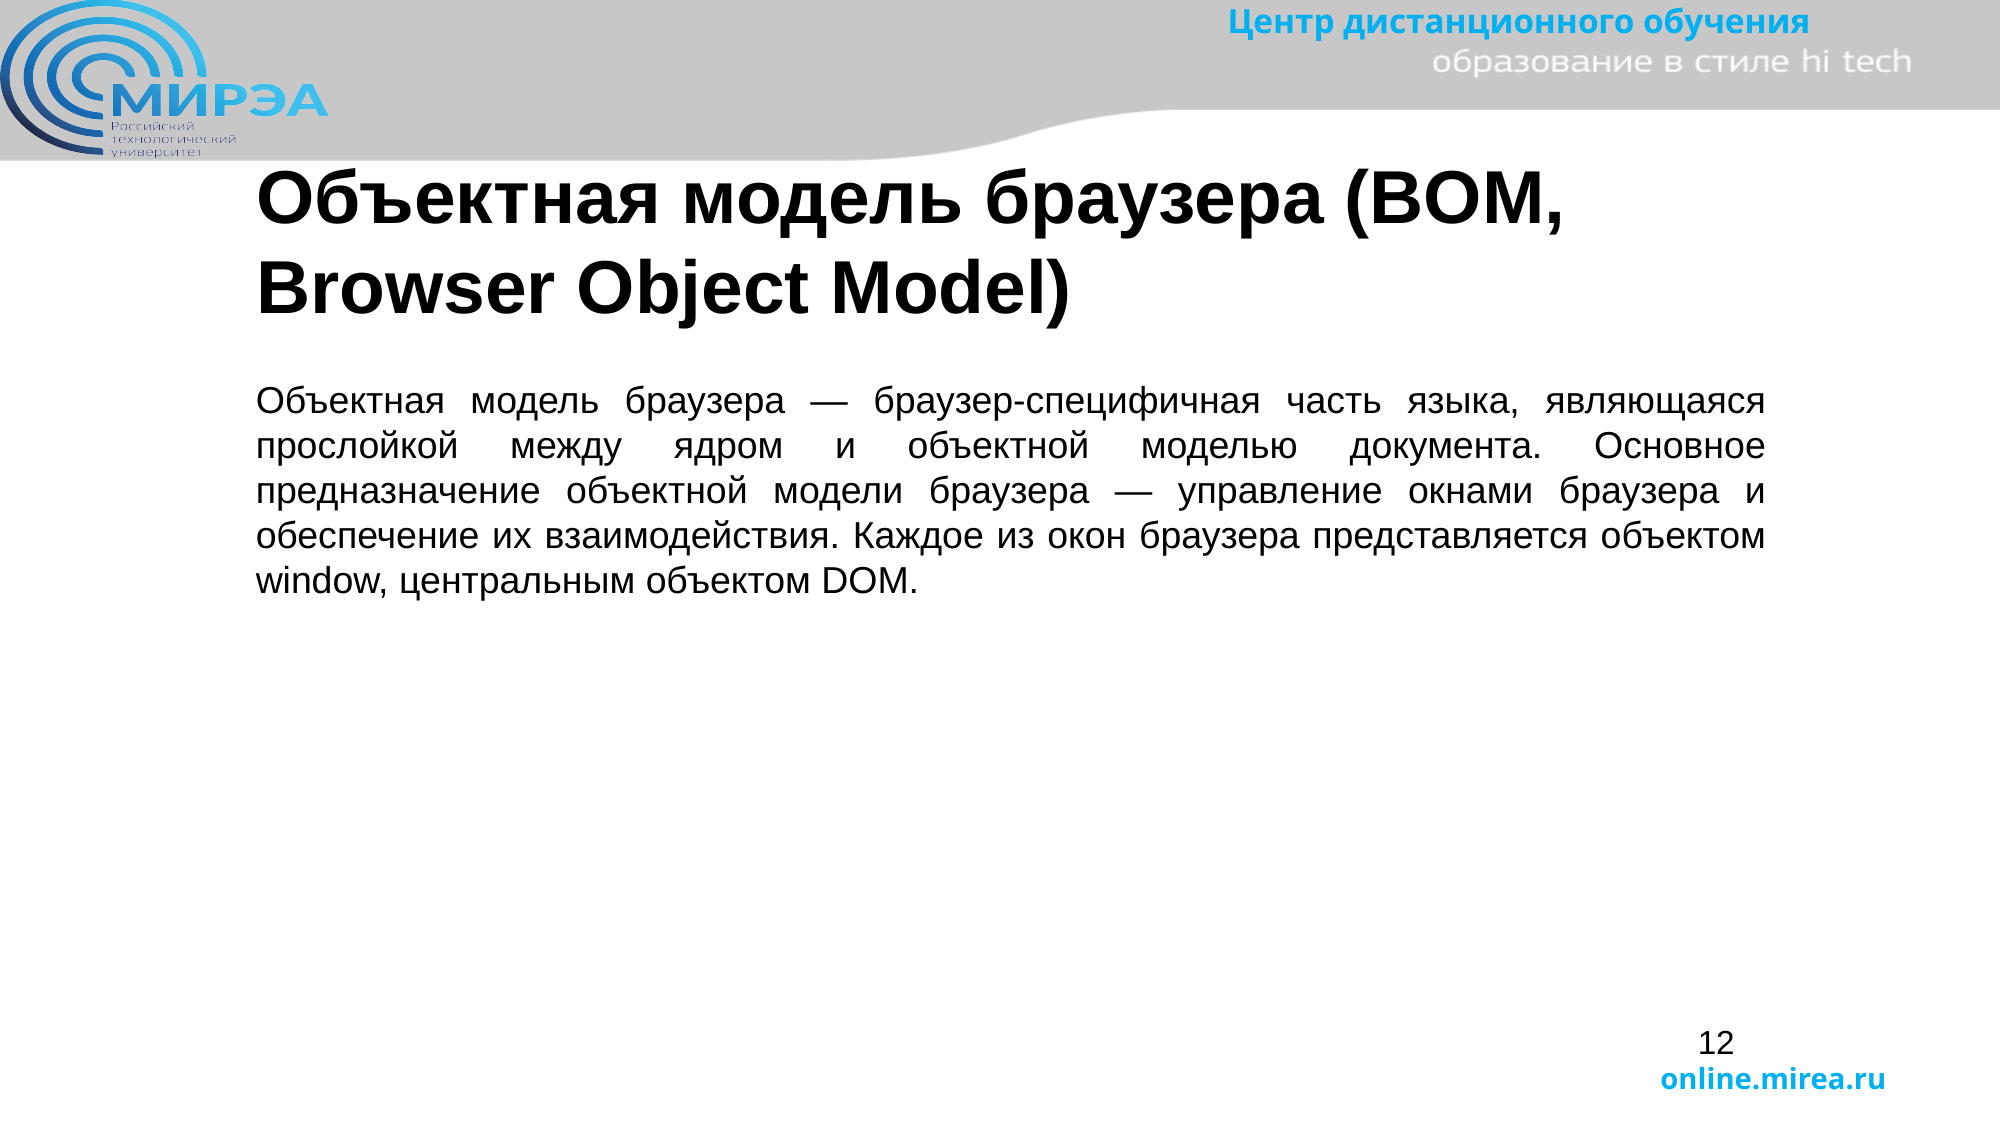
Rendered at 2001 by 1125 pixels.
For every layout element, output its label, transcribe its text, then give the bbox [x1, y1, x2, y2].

text_box Объектная модель браузера — браузер-специфичная часть языка, являющаяся прослойкой между ядром и объектной моделью документа. Основное предназначение объектной модели браузера — управление окнами браузера и обеспечение их взаимодействия. Каждое из окон браузера представляется объектом window, центральным объектом DOM. [240, 368, 1782, 609]
text_box 12 [1400, 1013, 1750, 1058]
text_box Объектная модель браузера (BOM, Browser Object Model) [241, 141, 1591, 368]
picture [0, 0, 329, 159]
